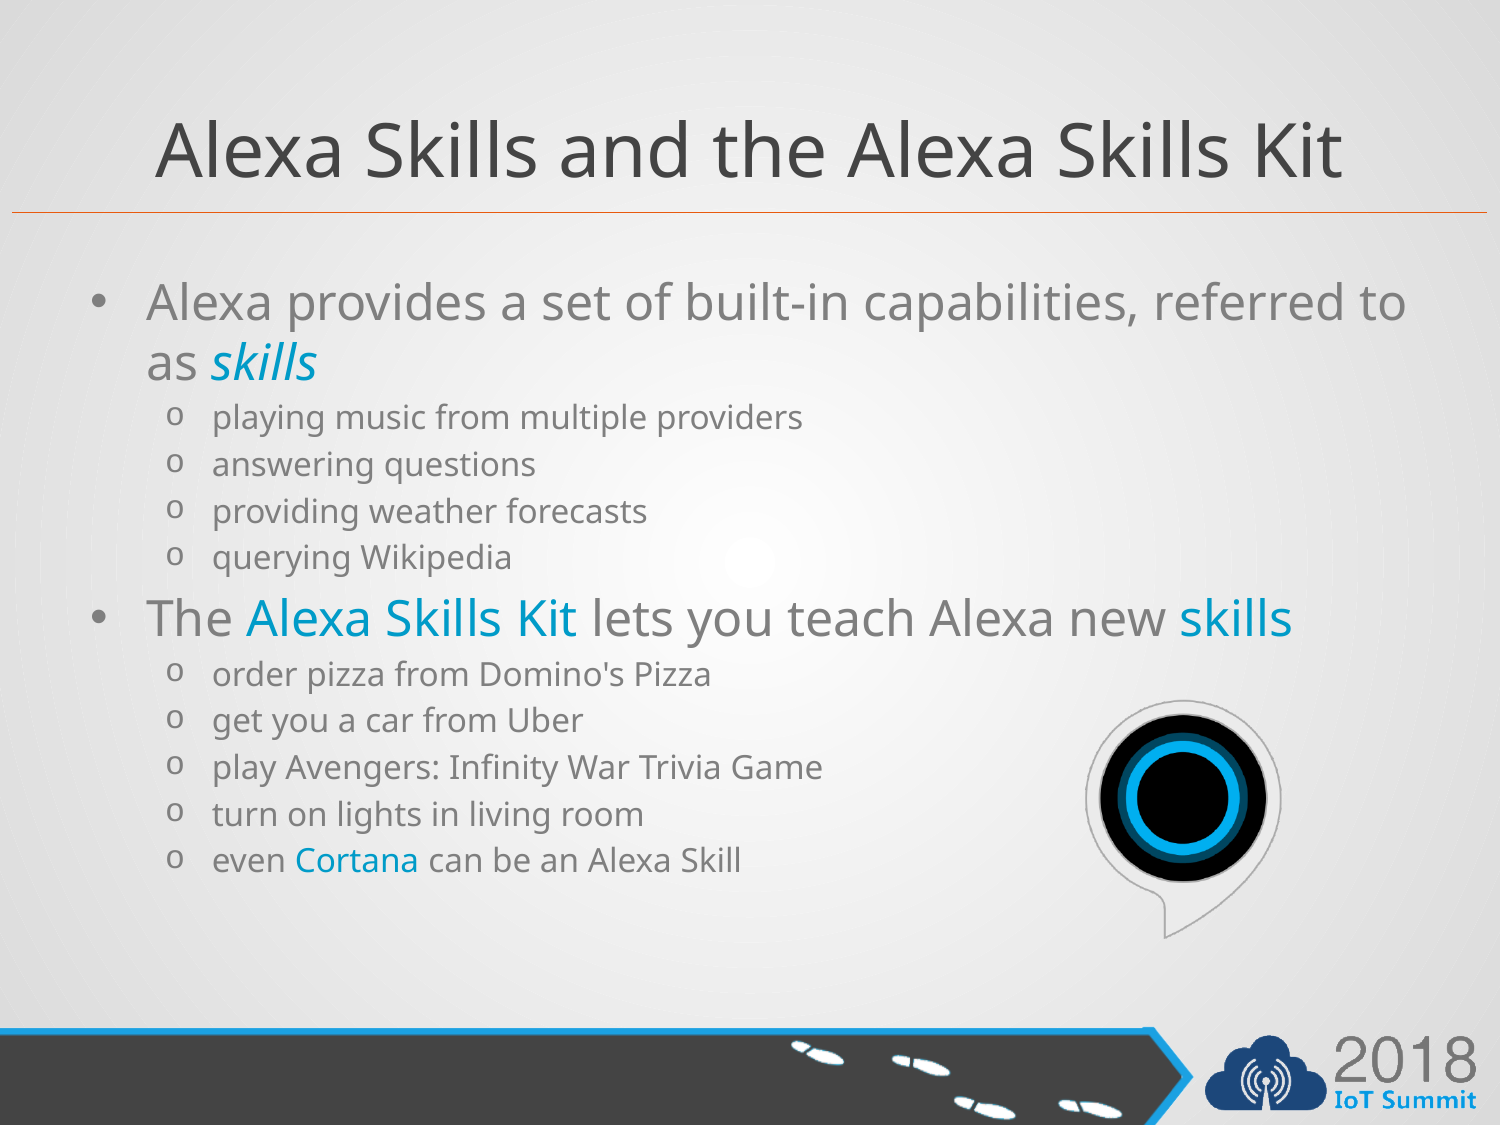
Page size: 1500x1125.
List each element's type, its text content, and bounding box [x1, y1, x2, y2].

picture [0, 1001, 1487, 1125]
title Alexa Skills and the Alexa Skills Kit [75, 0, 1425, 200]
list Alexa provides a set of built-in capabilities, referred to as skills playing music from multiple providers answering questions providing weather forecasts querying Wikipedia The Alexa Skills Kit lets you teach Alexa new skills order pizza from Domino's Pizza get you a car from Uber play Avengers: Infinity War Trivia Game turn on lights in living room even Cortana can be an Alexa Skill [75, 262, 1425, 1005]
picture [1062, 699, 1302, 939]
